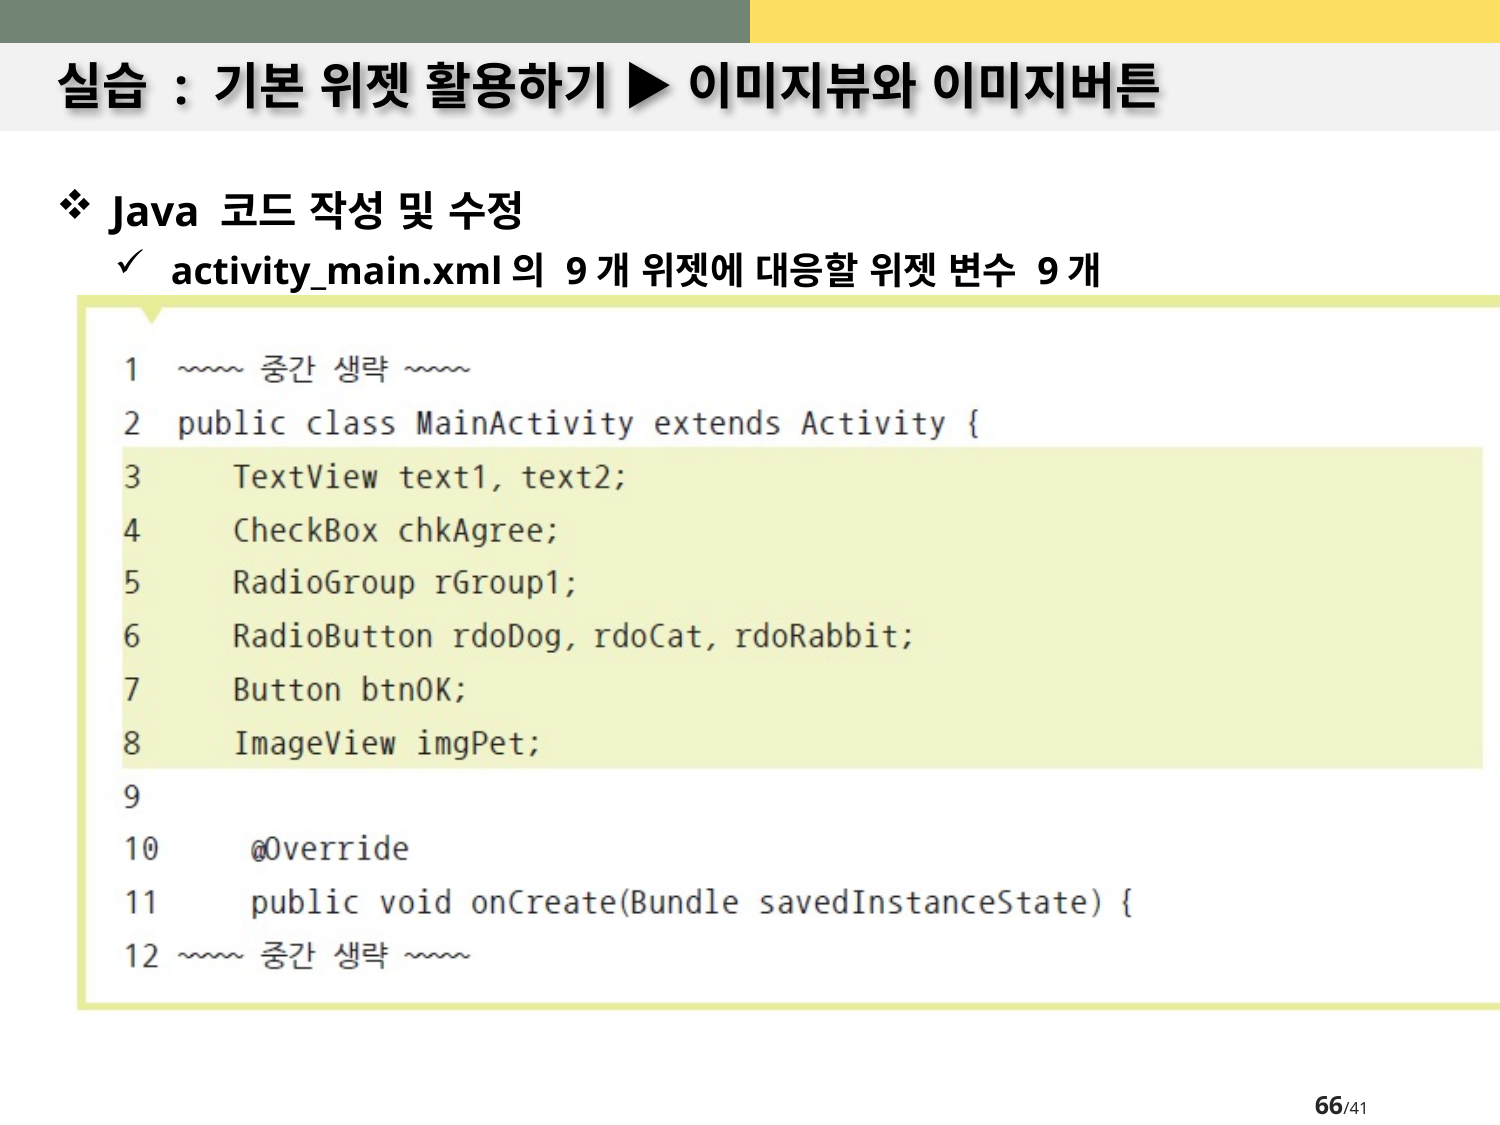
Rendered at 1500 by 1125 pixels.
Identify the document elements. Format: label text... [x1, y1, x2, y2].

list Java 코드 작성 및 수정 activity_main.xml의 9개 위젯에 대응할 위젯 변수 9개 [41, 172, 1459, 1048]
picture [74, 295, 1500, 1014]
title 실습 : 기본 위젯 활용하기 ▶ 이미지뷰와 이미지버튼 [41, 42, 1459, 128]
